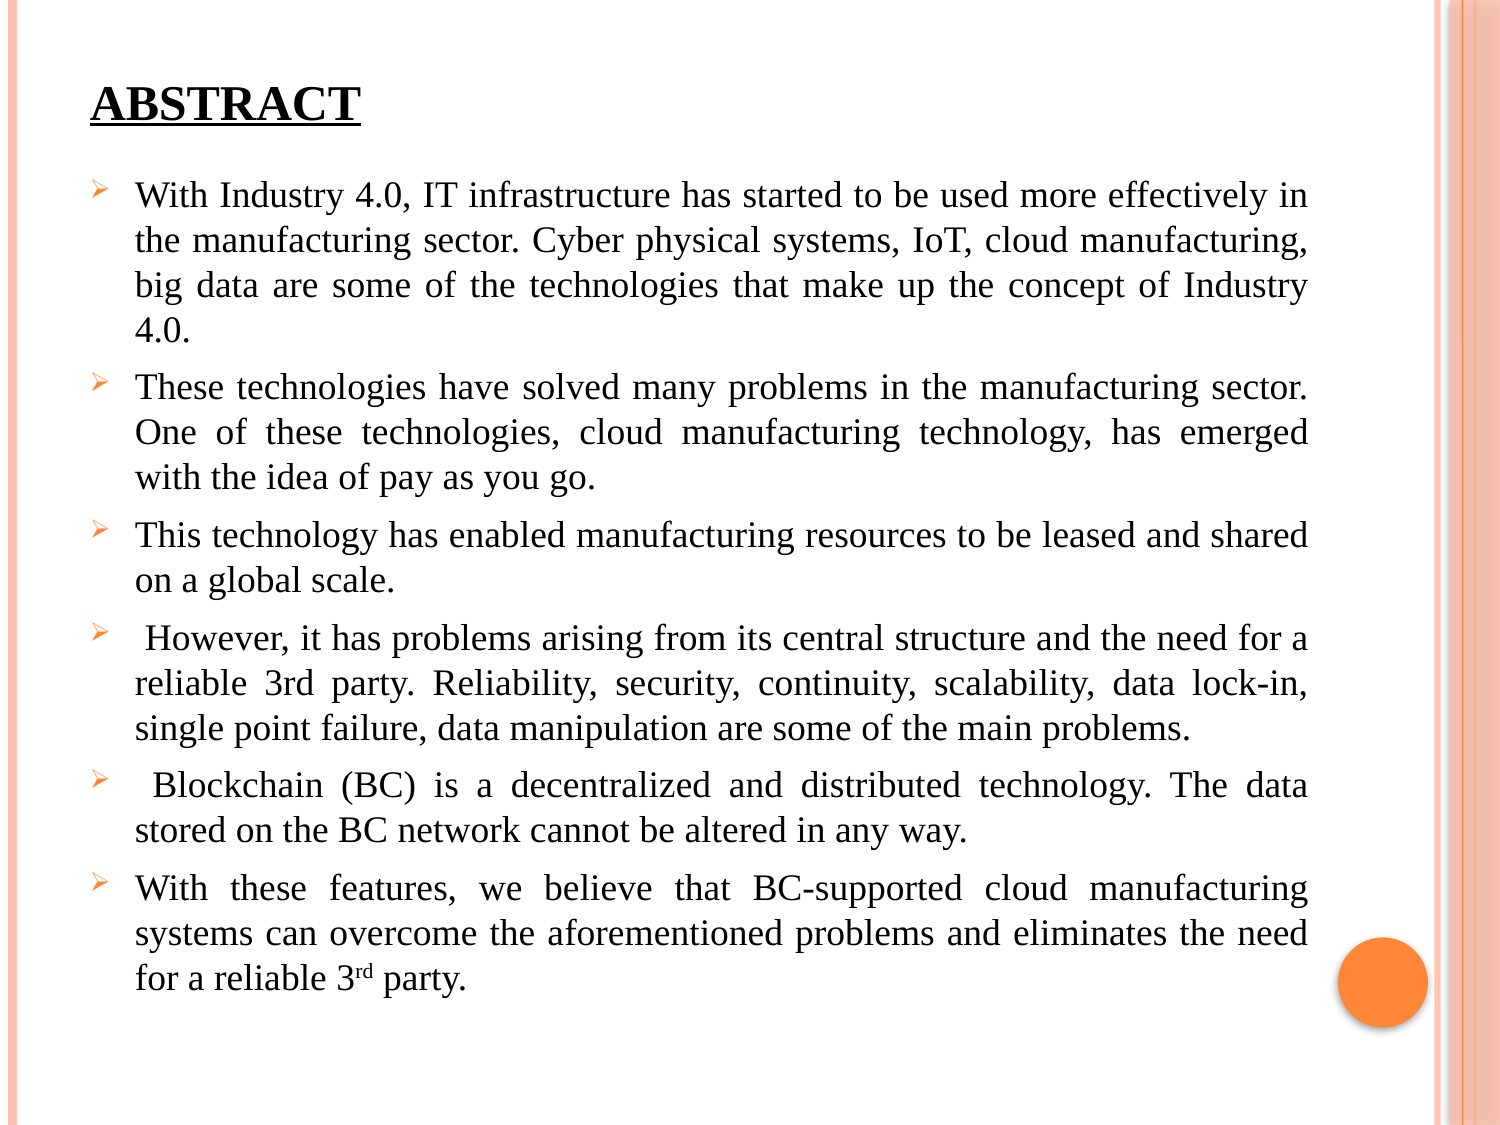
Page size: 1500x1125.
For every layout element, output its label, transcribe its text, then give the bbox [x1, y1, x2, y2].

list With Industry 4.0, IT infrastructure has started to be used more effectively in the manufacturing sector. Cyber physical systems, IoT, cloud manufacturing, big data are some of the technologies that make up the concept of Industry 4.0. These technologies have solved many problems in the manufacturing sector. One of these technologies, cloud manufacturing technology, has emerged with the idea of pay as you go. This technology has enabled manufacturing resources to be leased and shared on a global scale. However, it has problems arising from its central structure and the need for a reliable 3rd party. Reliability, security, continuity, scalability, data lock-in, single point failure, data manipulation are some of the main problems. Blockchain (BC) is a decentralized and distributed technology. The data stored on the BC network cannot be altered in any way. With these features, we believe that BC-supported cloud manufacturing systems can overcome the aforementioned problems and eliminates the need for a reliable 3rd party. [75, 162, 1325, 1062]
title ABSTRACT [75, 45, 1300, 138]
